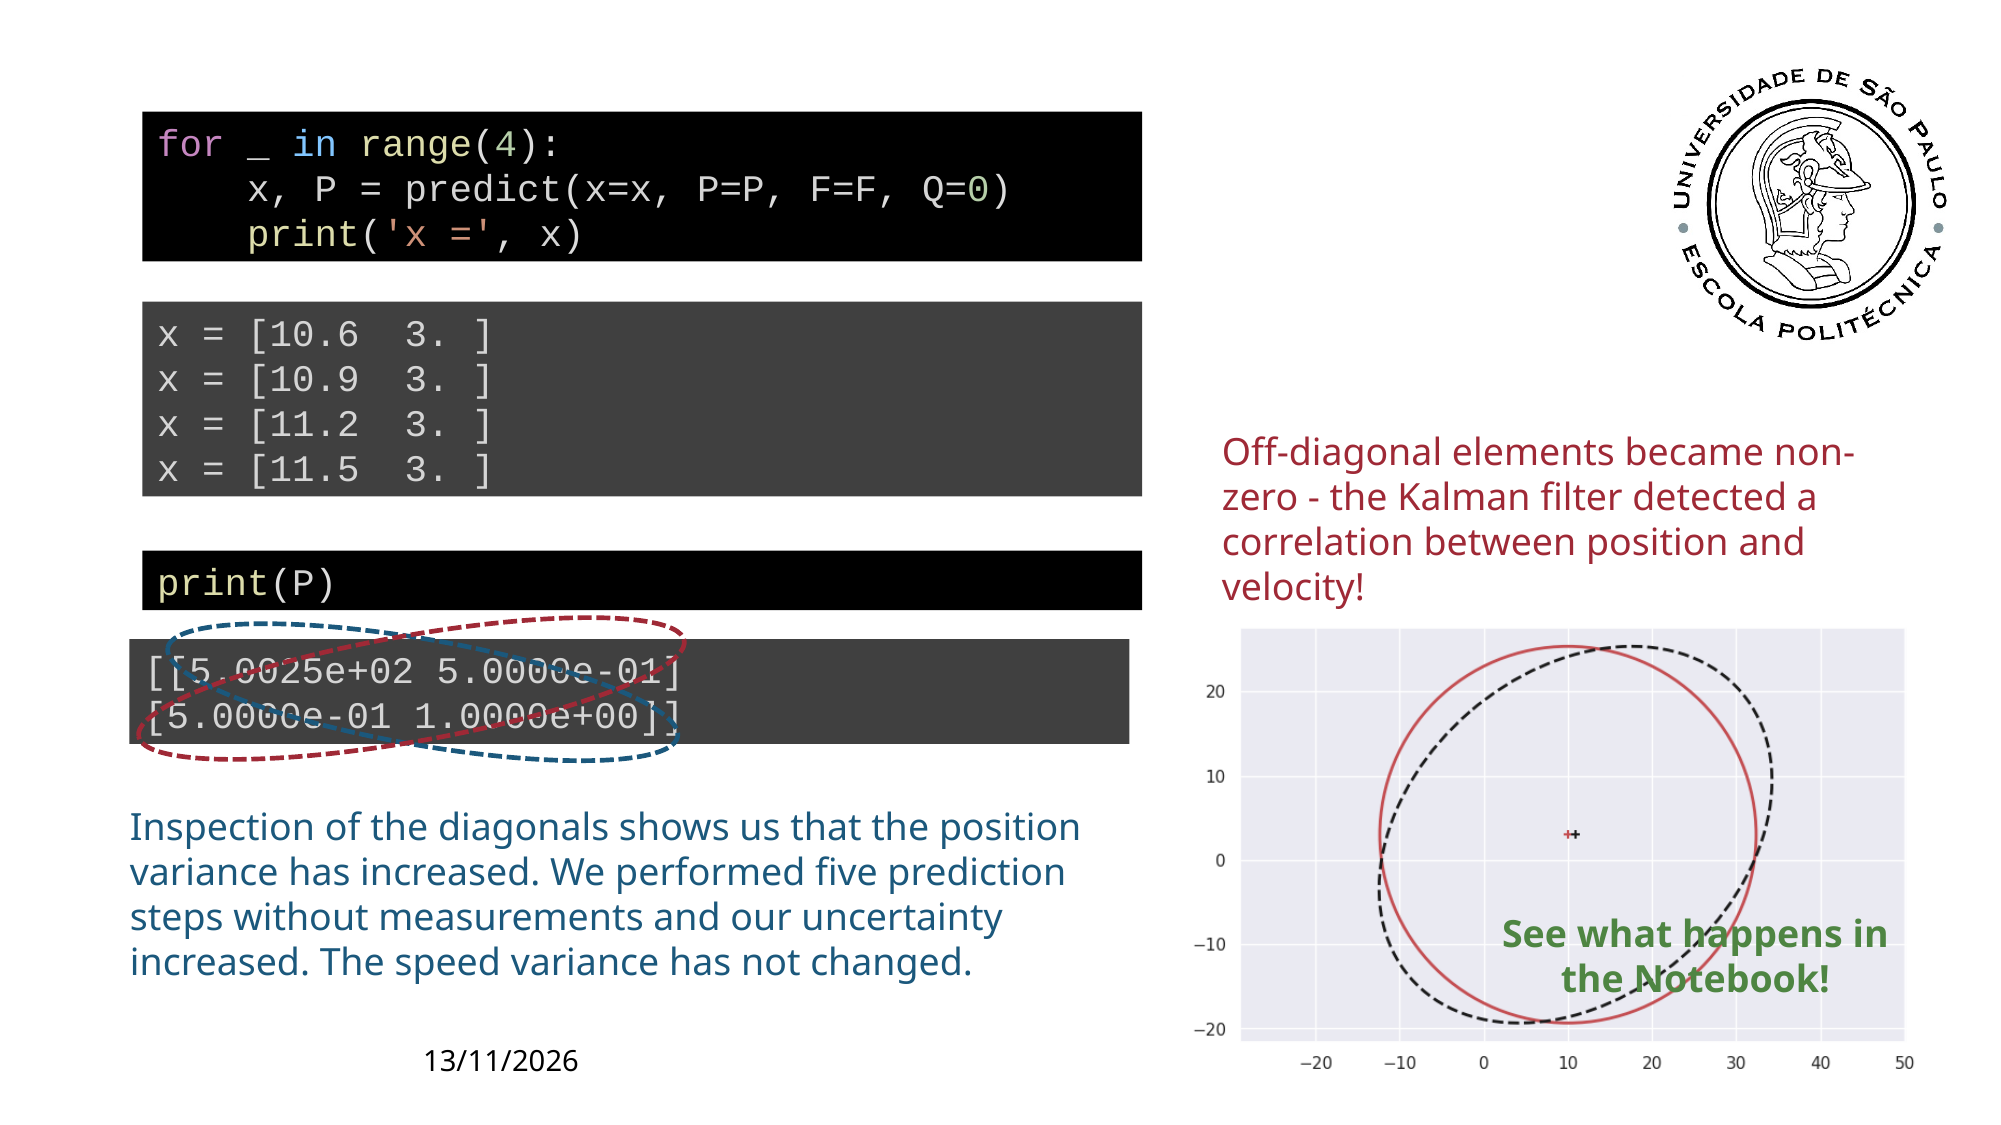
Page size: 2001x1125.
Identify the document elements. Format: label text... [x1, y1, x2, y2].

picture [1638, 48, 1984, 359]
text_box [137, 616, 686, 761]
text_box [166, 622, 403, 686]
text_box x = [10.6 3. ] x = [10.9 3. ] x = [11.2 3. ] x = [11.5 3. ] [142, 301, 1143, 497]
text_box for _ in range(4): x, P = predict(x=x, P=P, F=F, Q=0) print('x =', x) [142, 111, 1143, 262]
text_box [411, 689, 680, 762]
text_box [[5.0025e+02 5.0000e-01] [5.0000e-01 1.0000e+00]] [622, 639, 1130, 744]
text_box Off-diagonal elements became non-zero - the Kalman filter detected a correlation between position and velocity! [1207, 420, 1925, 613]
picture [1181, 617, 1925, 1083]
text_box [[5.0025e+02 5.0000e-01] [5.0000e-01 1.0000e+00]] [129, 639, 204, 744]
text_box Inspection of the diagonals shows us that the position variance has increased. We performed five prediction steps without measurements and our uncertainty increased. The speed variance has not changed. [115, 796, 1144, 991]
text_box print(P) [142, 550, 1143, 611]
